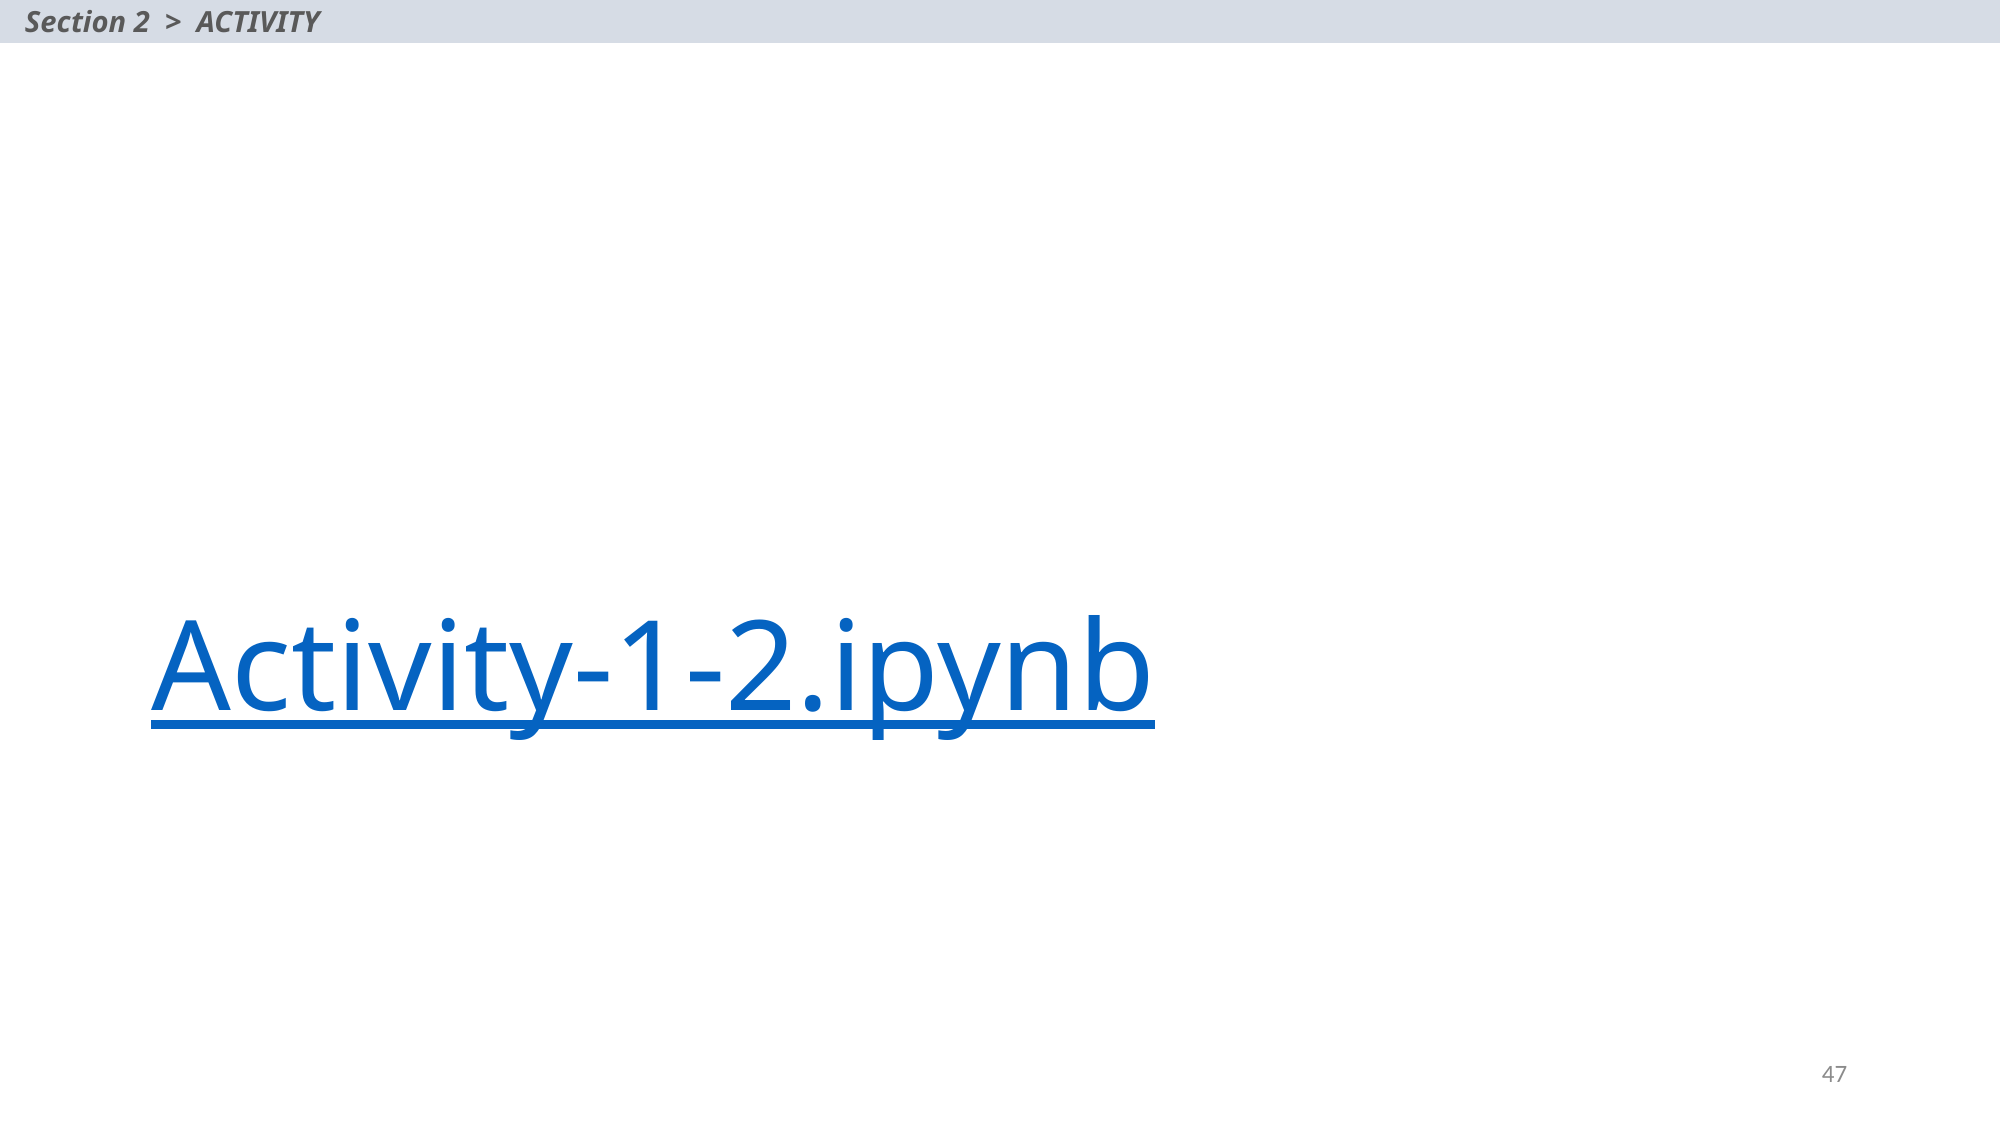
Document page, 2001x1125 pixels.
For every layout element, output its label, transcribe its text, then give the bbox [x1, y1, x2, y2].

slide_number 47 [1412, 1042, 1863, 1103]
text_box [0, 0, 2000, 47]
title Activity-1-2.ipynb [136, 280, 1862, 749]
